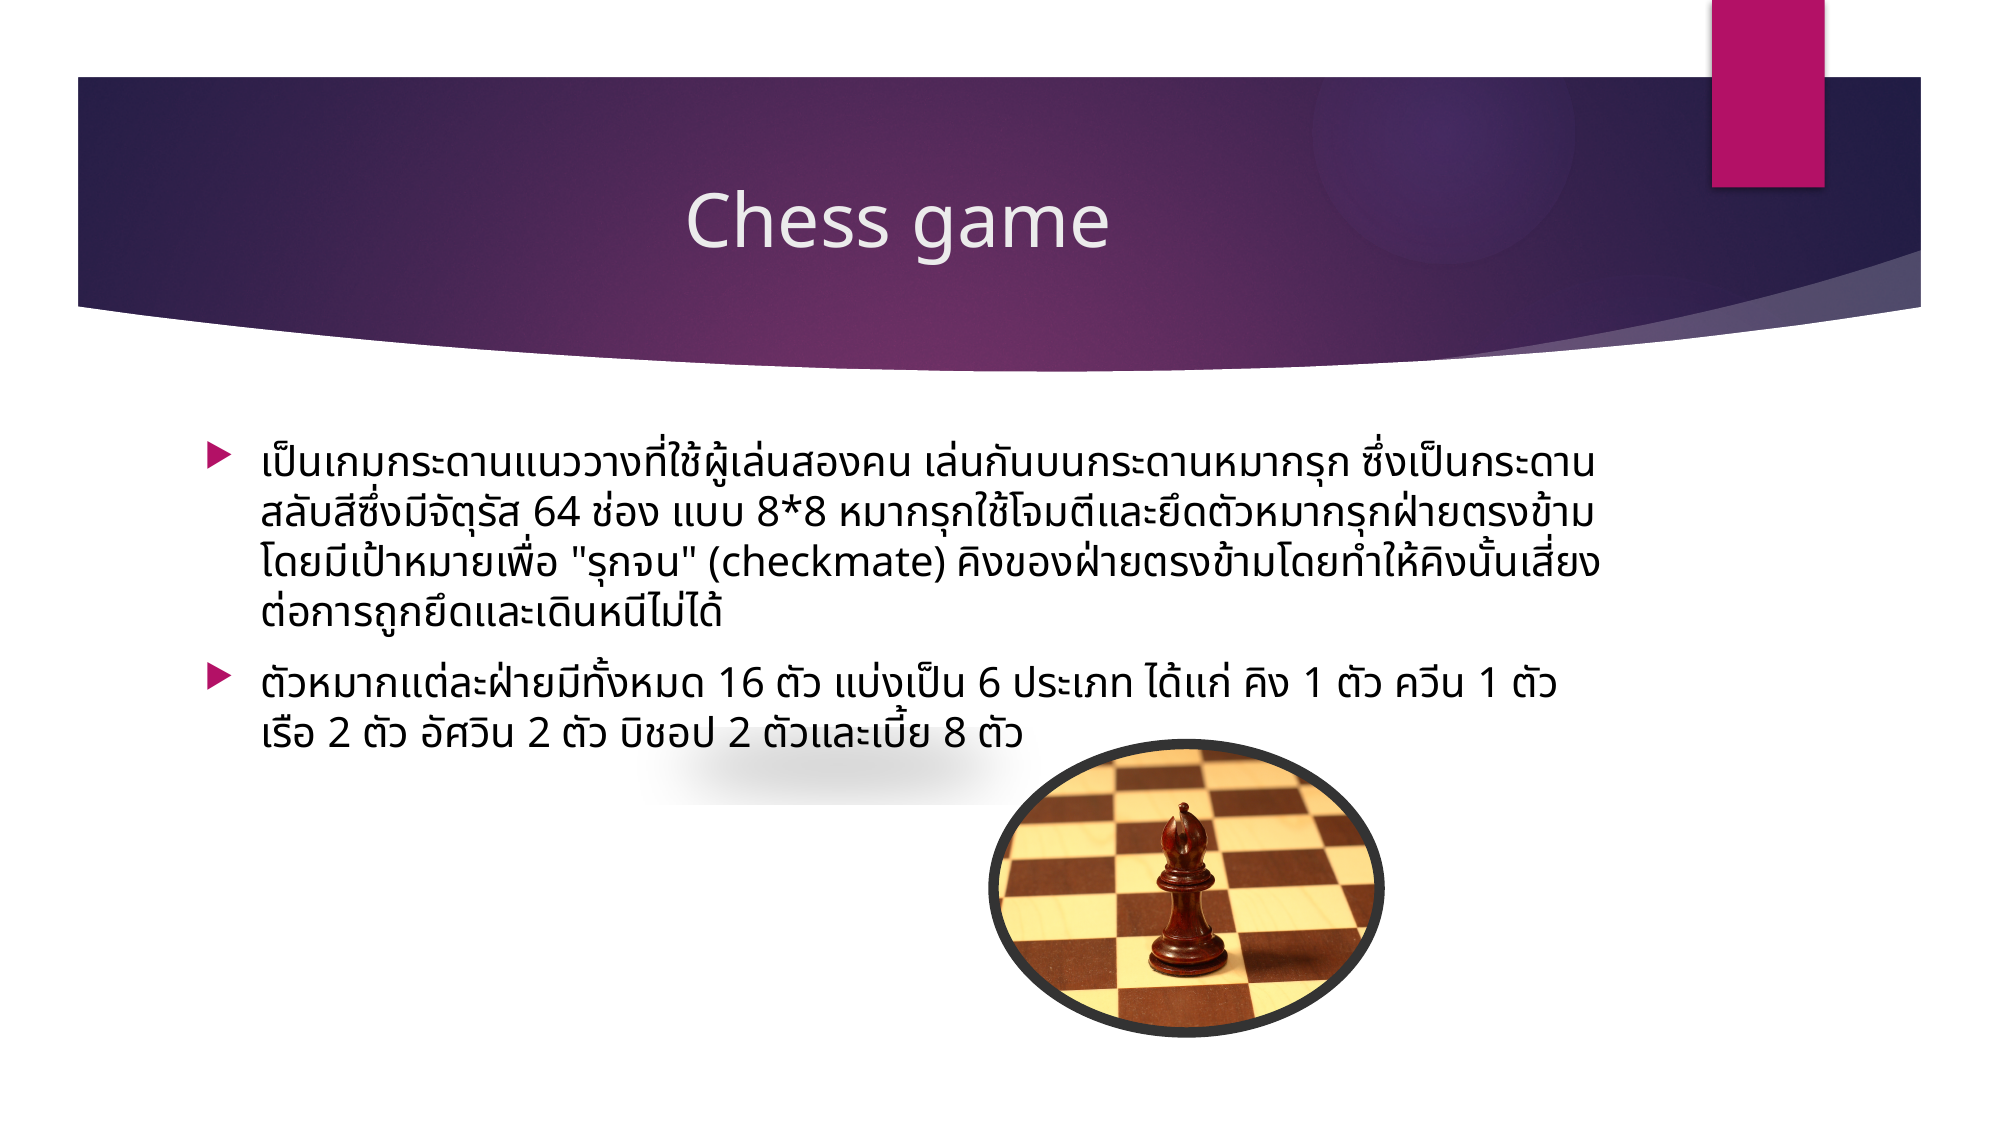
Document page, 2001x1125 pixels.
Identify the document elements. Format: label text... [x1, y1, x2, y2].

list เป็นเกมกระดานแนววางที่ใช้ผู้เล่นสองคน เล่นกันบนกระดานหมากรุก ซึ่งเป็นกระดานสลับสีซึ่งมีจัตุรัส 64 ช่อง แบบ 8*8 หมากรุกใช้โจมตีและยึดตัวหมากรุกฝ่ายตรงข้าม โดยมีเป้าหมายเพื่อ "รุกจน" (checkmate) คิงของฝ่ายตรงข้ามโดยทำให้คิงนั้นเสี่ยงต่อการถูกยึดและเดินหนีไม่ได้ ตัวหมากแต่ละฝ่ายมีทั้งหมด 16 ตัว แบ่งเป็น 6 ประเภท ได้แก่ คิง 1 ตัว ควีน 1 ตัว เรือ 2 ตัว อัศวิน 2 ตัว บิชอป 2 ตัวและเบี้ย 8 ตัว [189, 427, 1638, 988]
title Chess game [189, 159, 1627, 276]
picture [993, 743, 1380, 1033]
